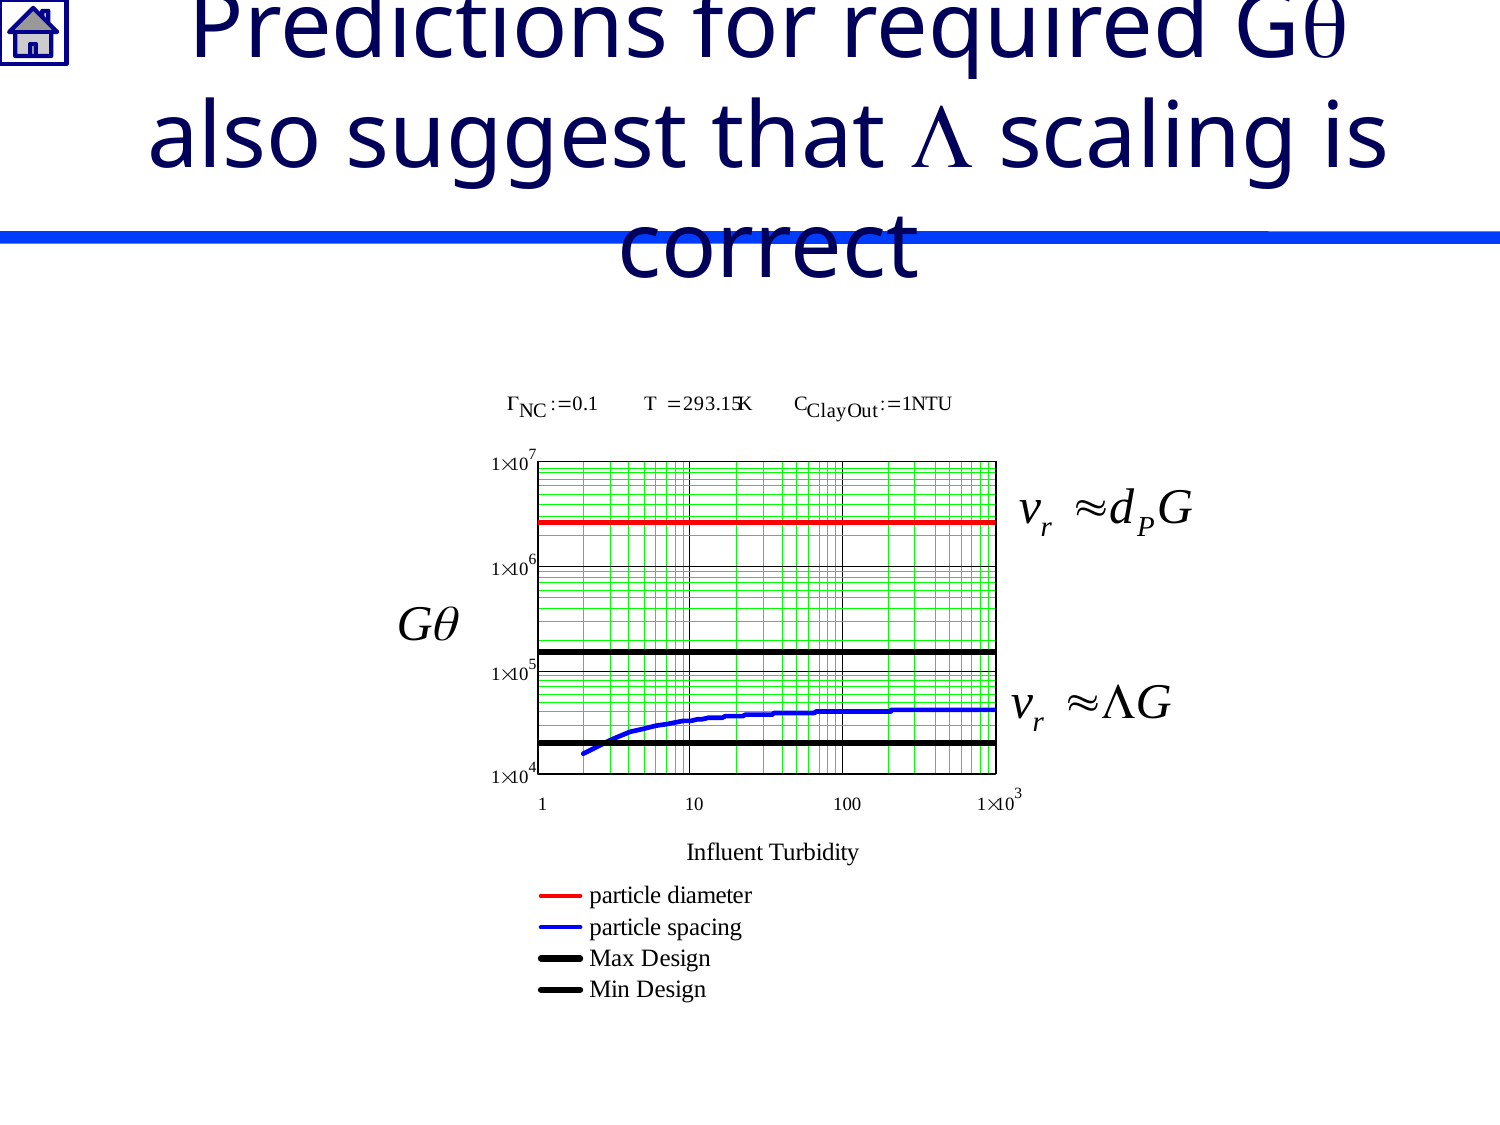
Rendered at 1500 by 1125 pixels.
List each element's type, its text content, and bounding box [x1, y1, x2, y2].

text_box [1007, 674, 1178, 738]
title Predictions for required Gq also suggest that L scaling is correct [75, 37, 1463, 225]
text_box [1015, 479, 1198, 543]
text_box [394, 600, 466, 647]
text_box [382, 381, 1050, 1018]
